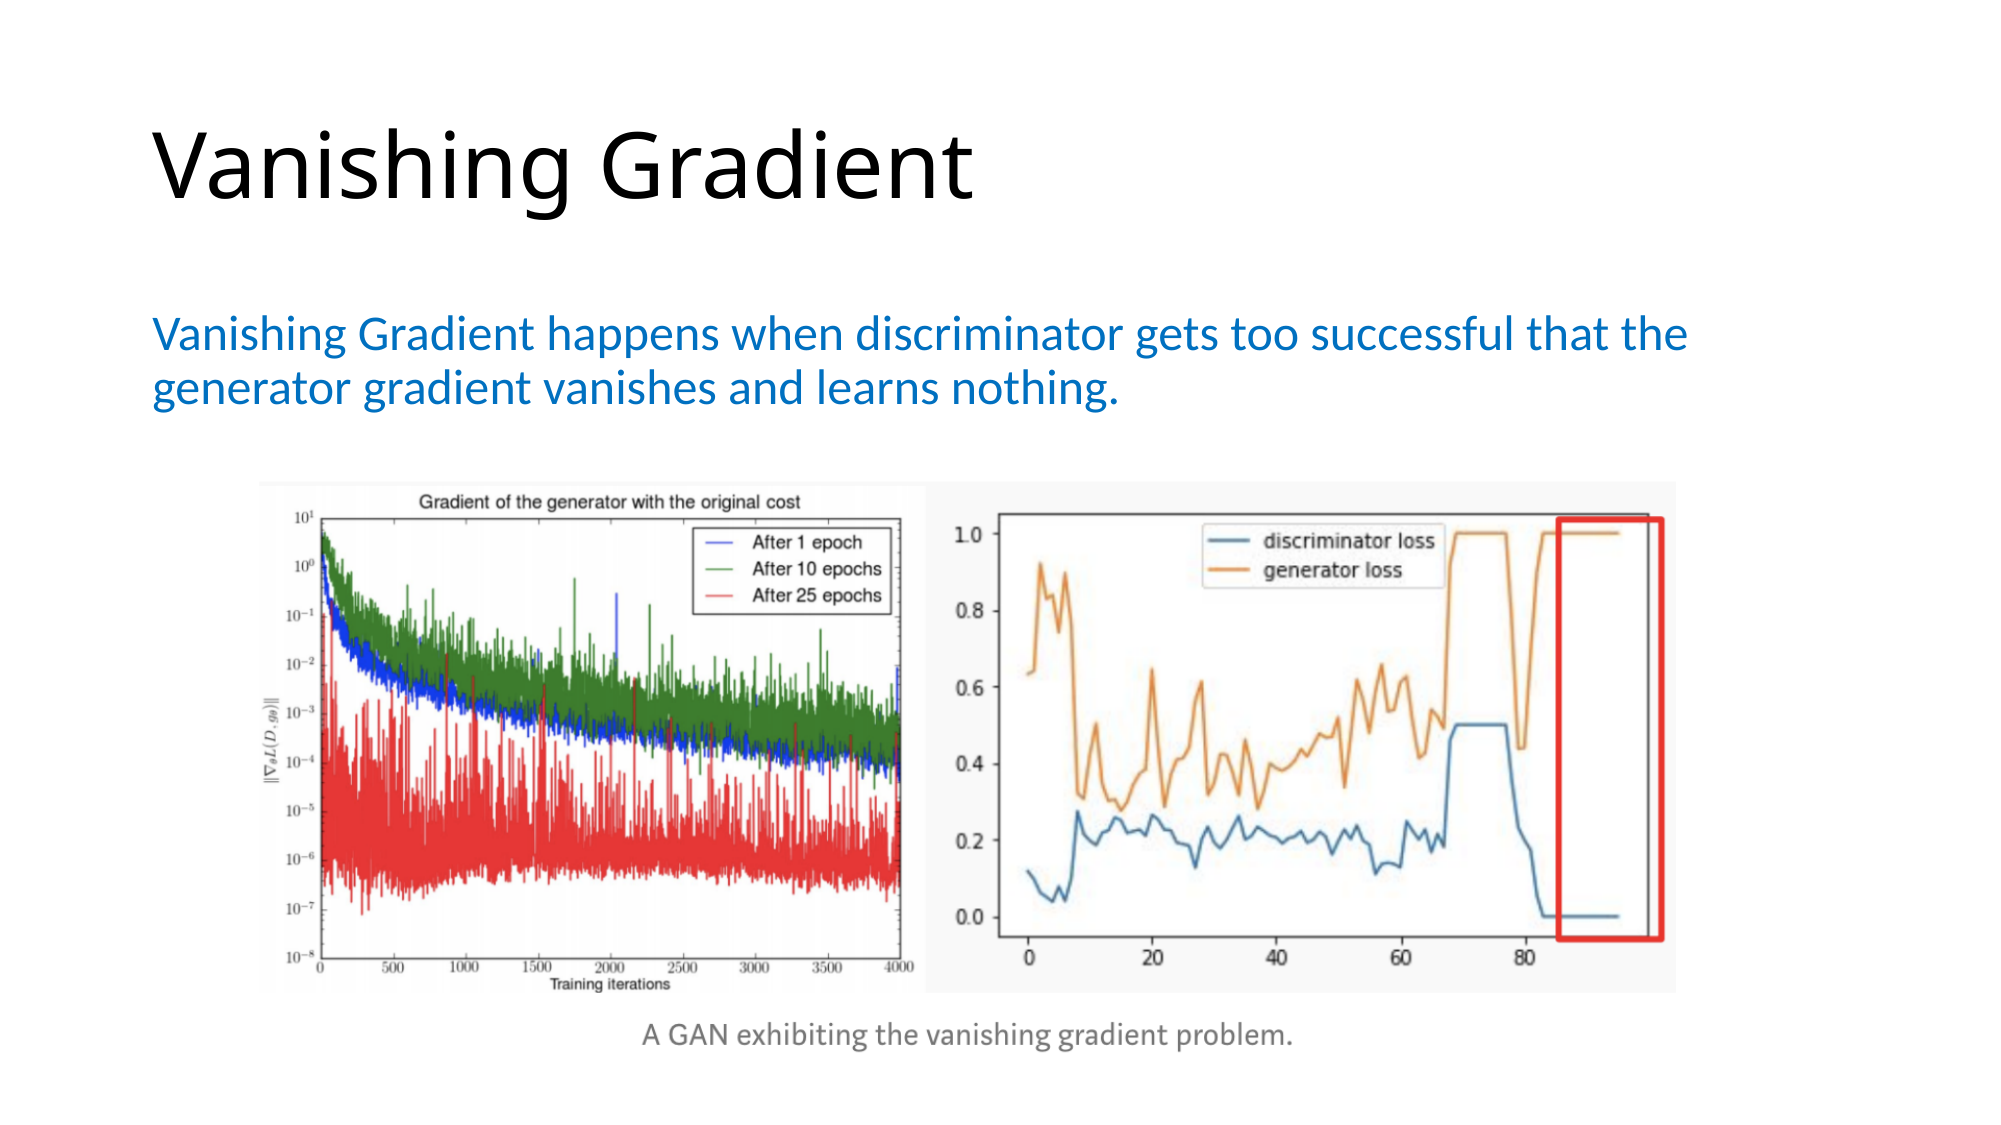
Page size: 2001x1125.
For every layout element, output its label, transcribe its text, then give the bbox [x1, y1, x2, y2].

title Vanishing Gradient [137, 59, 1863, 278]
picture [252, 465, 1678, 1072]
list Vanishing Gradient happens when discriminator gets too successful that the generator gradient vanishes and learns nothing. [137, 299, 1863, 1014]
